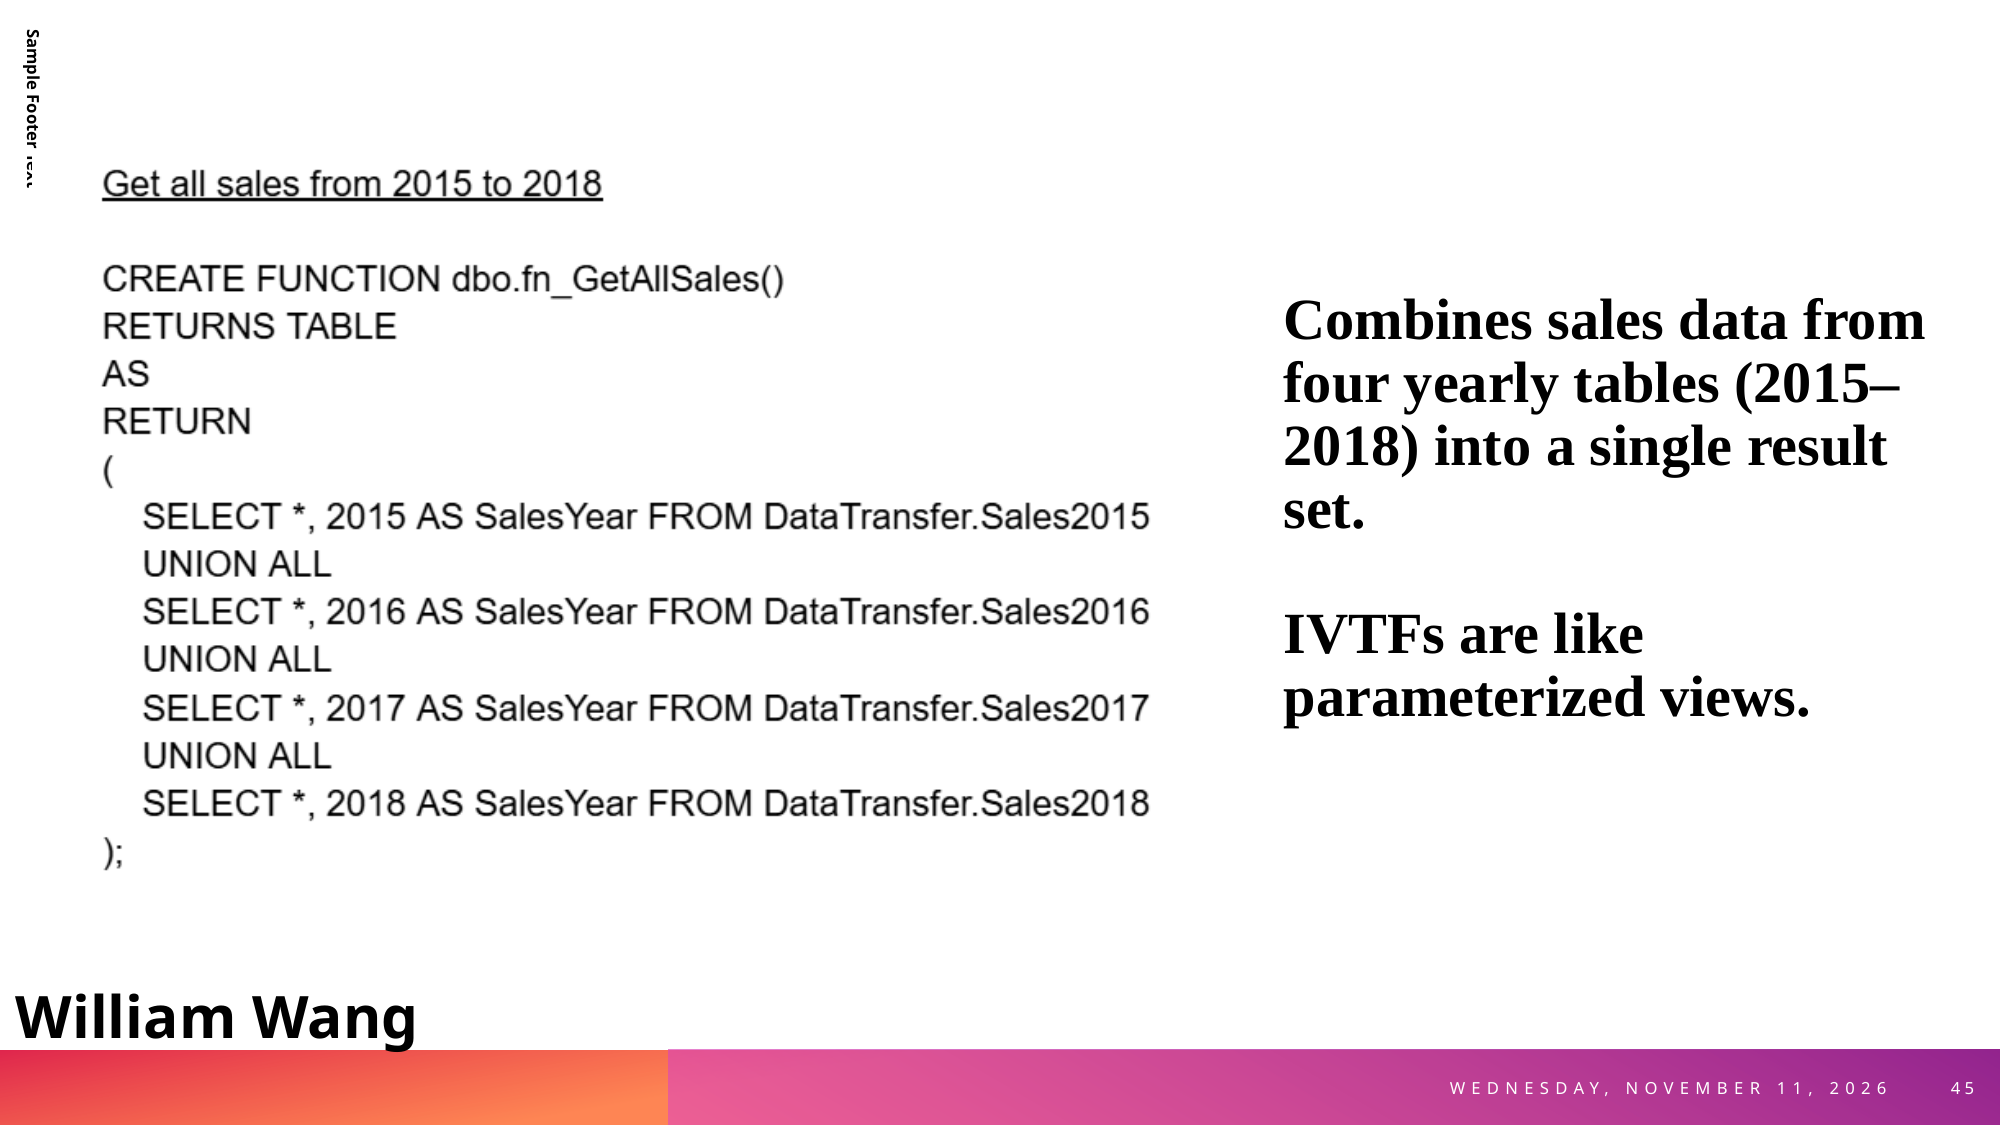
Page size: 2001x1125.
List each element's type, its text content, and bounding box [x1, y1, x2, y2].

text_box William Wang [0, 930, 486, 1059]
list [32, 149, 1229, 913]
footer Sample Footer Text [2, 14, 63, 598]
slide_number 45 [1898, 1058, 1989, 1119]
title Combines sales data from four yearly tables (2015–2018) into a single result set. IVTFs are like parameterized views. [1268, 281, 1943, 781]
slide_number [1135, 1058, 1898, 1119]
